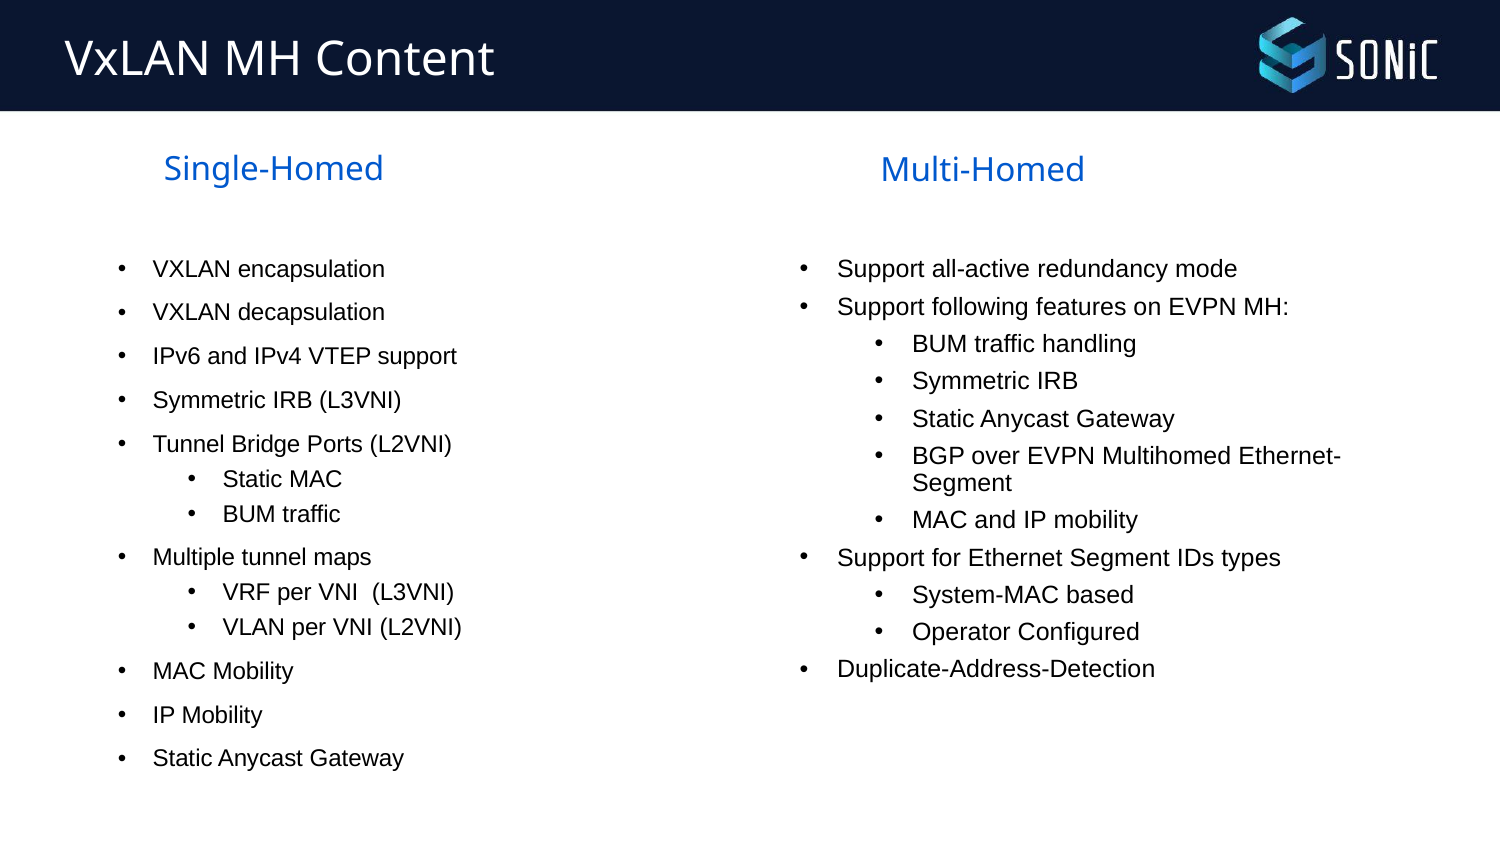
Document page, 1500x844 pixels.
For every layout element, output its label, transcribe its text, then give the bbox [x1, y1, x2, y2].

text_box Support all-active redundancy mode Support following features on EVPN MH: BUM traffic handling Symmetric IRB Static Anycast Gateway BGP over EVPN Multihomed Ethernet-Segment MAC and IP mobility Support for Ethernet Segment IDs types System-MAC based Operator Configured Duplicate-Address-Detection [709, 248, 1397, 785]
text_box VXLAN encapsulation VXLAN decapsulation IPv6 and IPv4 VTEP support Symmetric IRB (L3VNI) Tunnel Bridge Ports (L2VNI) Static MAC BUM traffic Multiple tunnel maps VRF per VNI (L3VNI) VLAN per VNI (L2VNI) MAC Mobility IP Mobility Static Anycast Gateway [103, 248, 709, 785]
title VxLAN MH Content [49, 0, 764, 126]
picture [0, 0, 1500, 844]
text_box Multi-Homed [869, 125, 1162, 216]
text_box Single-Homed [152, 125, 454, 215]
